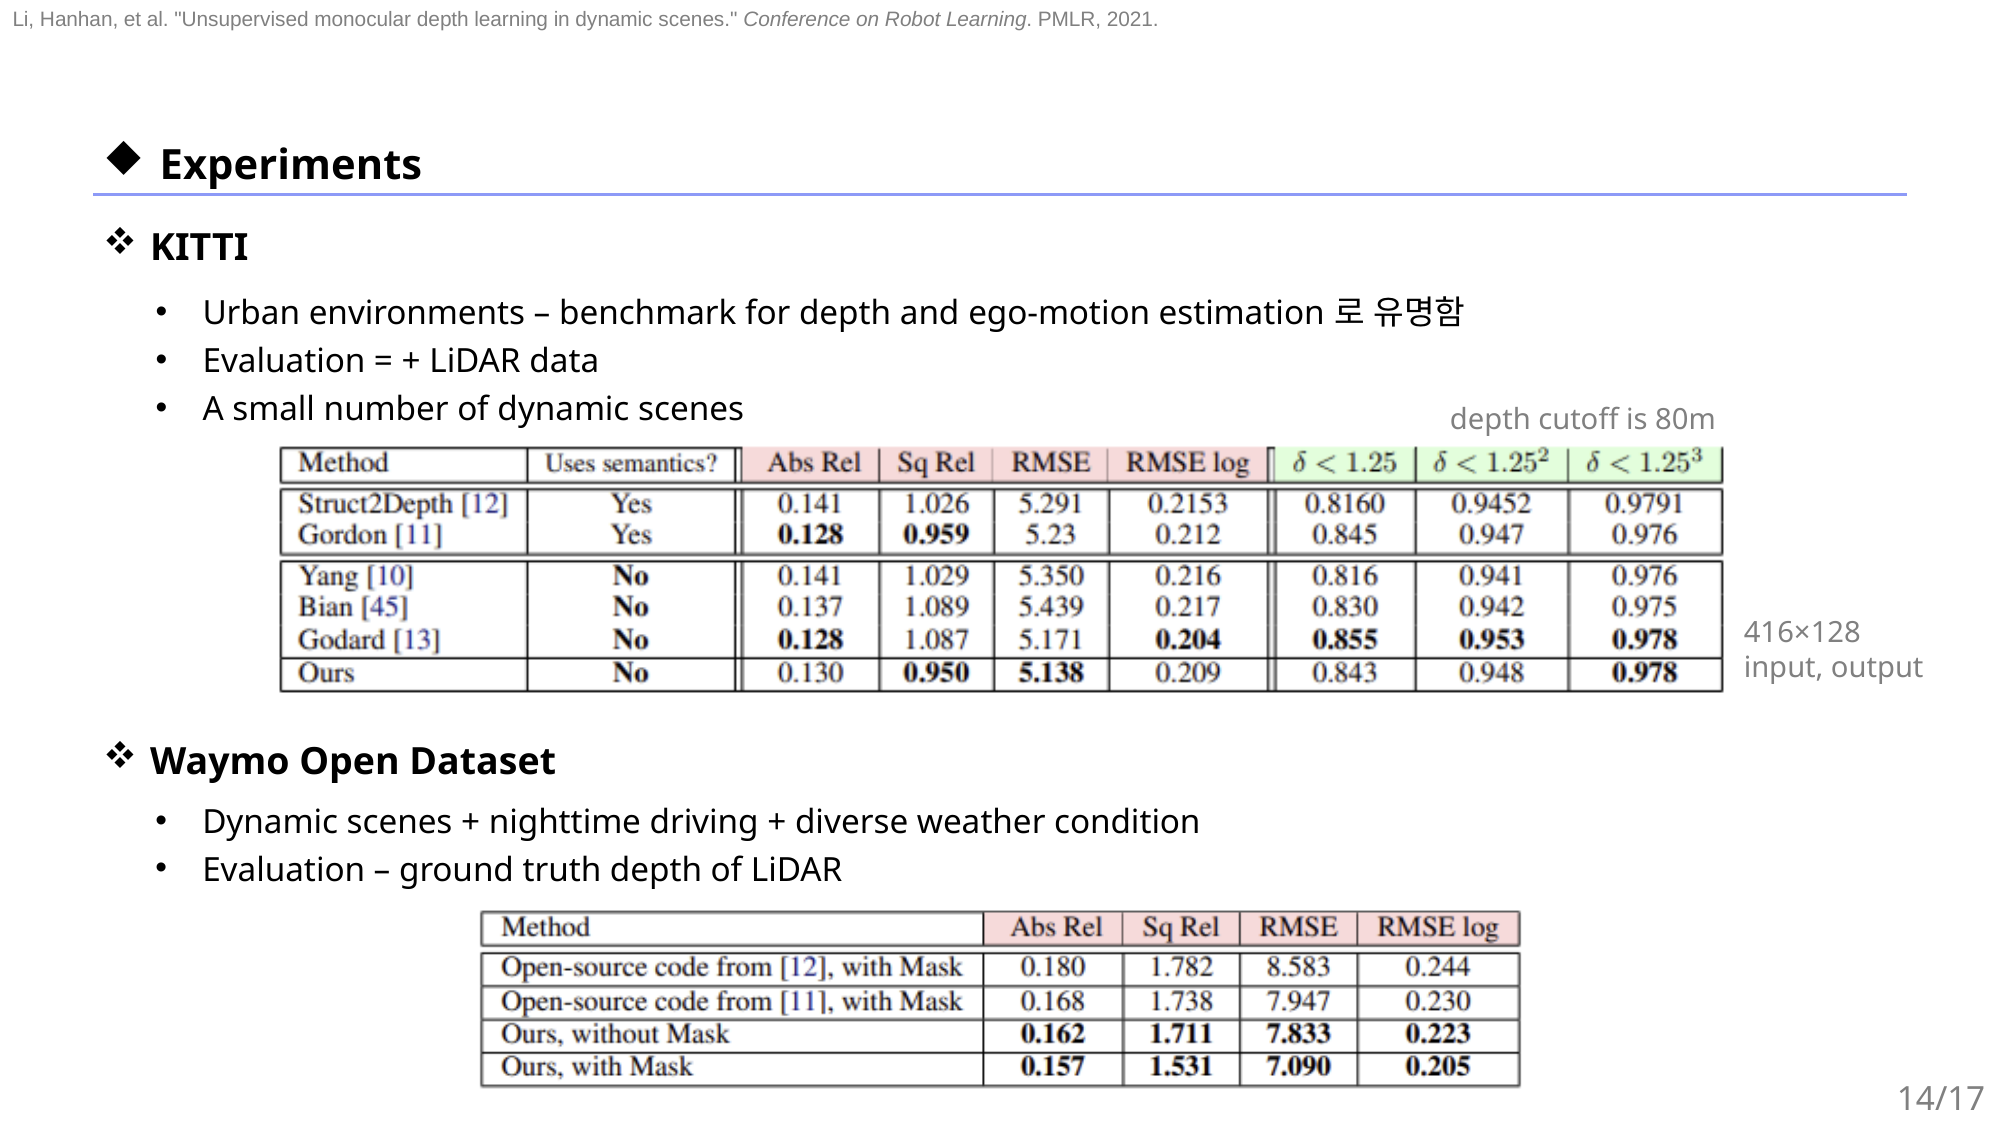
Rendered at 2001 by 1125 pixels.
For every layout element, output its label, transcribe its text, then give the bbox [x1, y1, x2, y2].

picture [270, 435, 1730, 699]
text_box KITTI [88, 215, 475, 276]
text_box Li, Hanhan, et al. "Unsupervised monocular depth learning in dynamic scenes." Conference on Robot Learning. PMLR, 2021. [0, 0, 1244, 41]
text_box Dynamic scenes + nighttime driving + diverse weather condition Evaluation – ground truth depth of LiDAR [140, 784, 1616, 895]
text_box Experiments [88, 105, 967, 196]
picture [468, 902, 1532, 1094]
text_box Waymo Open Dataset [88, 729, 643, 790]
text_box Urban environments – benchmark for depth and ego-motion estimation로 유명함 Evaluation = + LiDAR data A small number of dynamic scenes [140, 275, 1481, 435]
text_box depth cutoff is 80m [1435, 393, 1746, 444]
text_box 416×128 input, output [1730, 606, 1952, 692]
